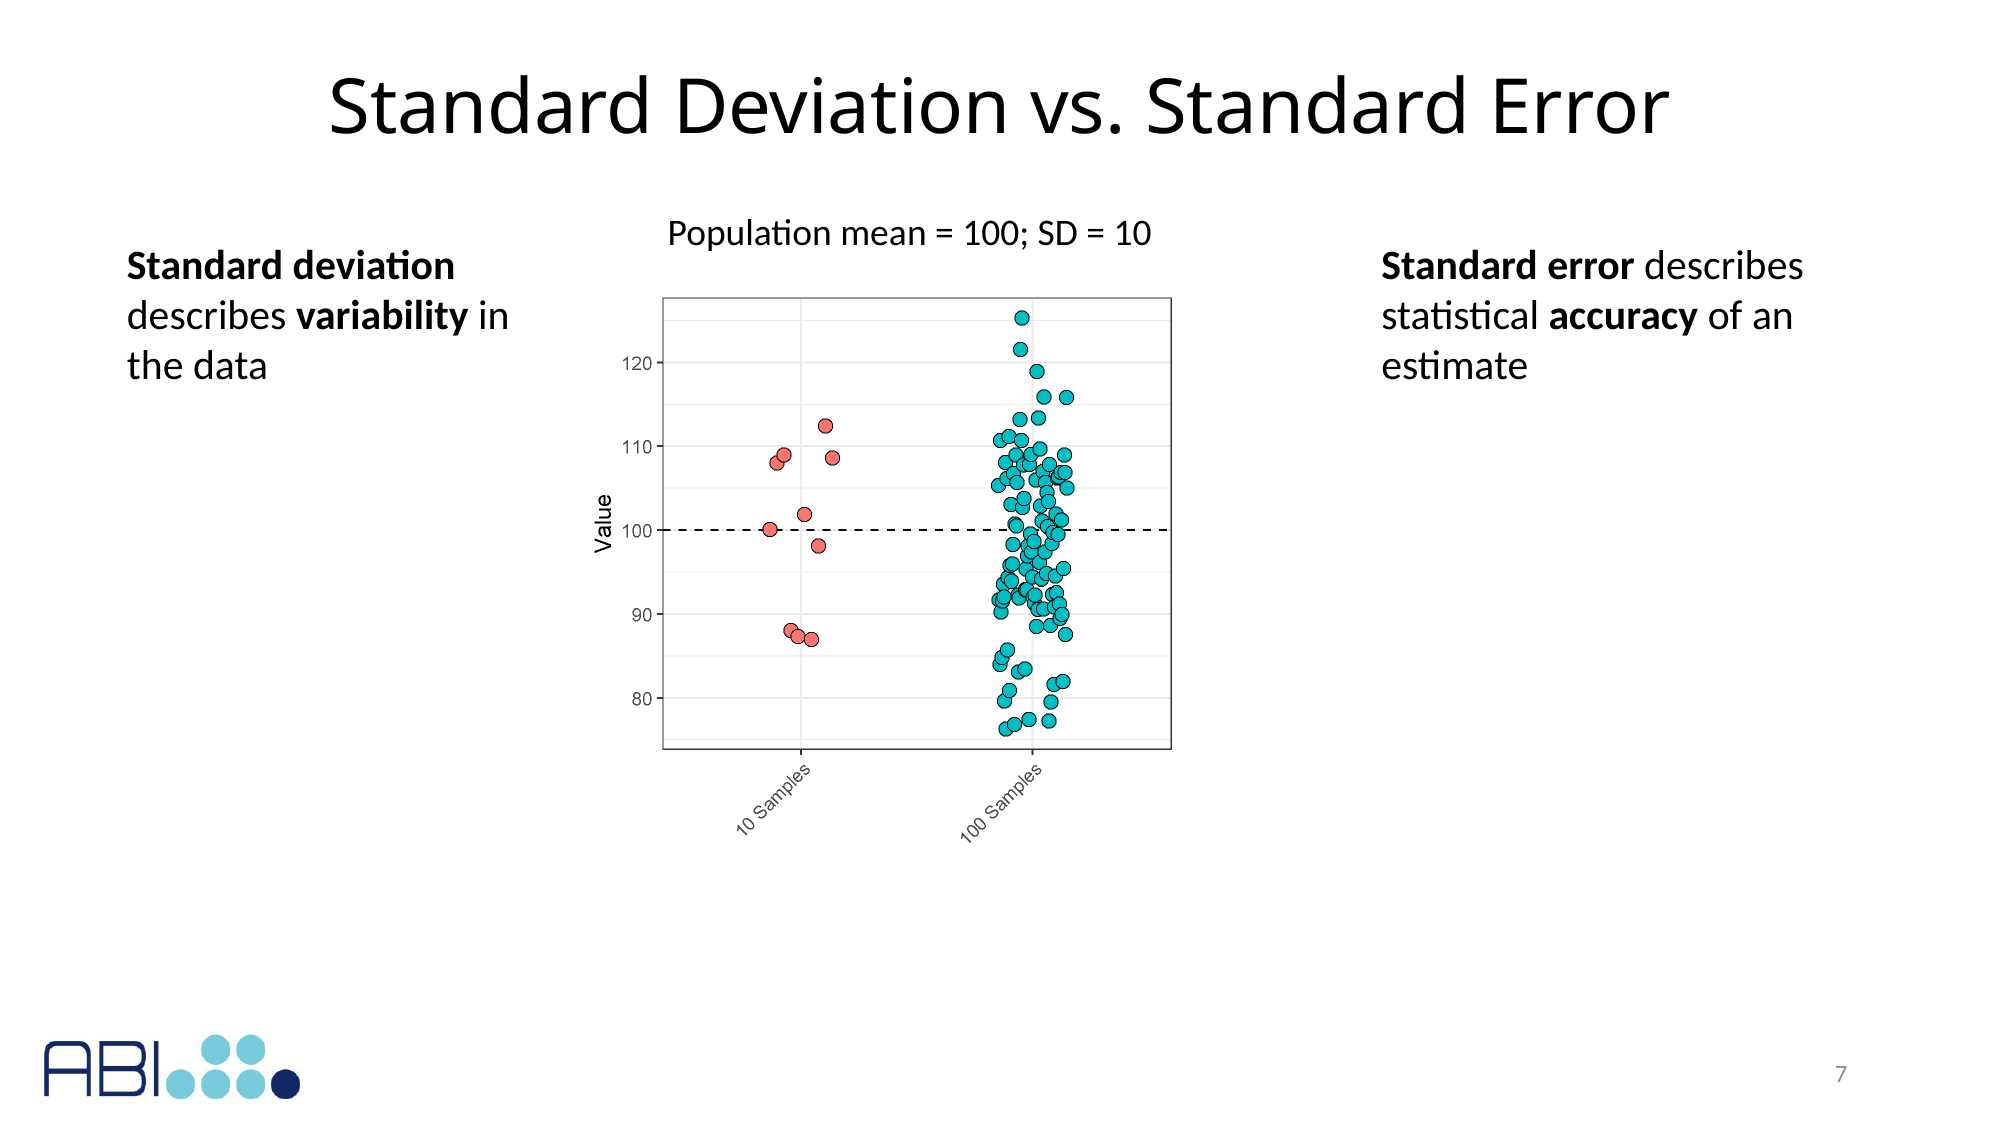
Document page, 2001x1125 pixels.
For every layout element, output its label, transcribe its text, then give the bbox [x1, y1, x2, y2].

picture [30, 1018, 306, 1109]
title Standard Deviation vs. Standard Error [137, 59, 1863, 158]
text_box Population mean = 100; SD = 10 [652, 200, 1182, 260]
slide_number 7 [1412, 1042, 1863, 1103]
picture [582, 286, 1183, 887]
